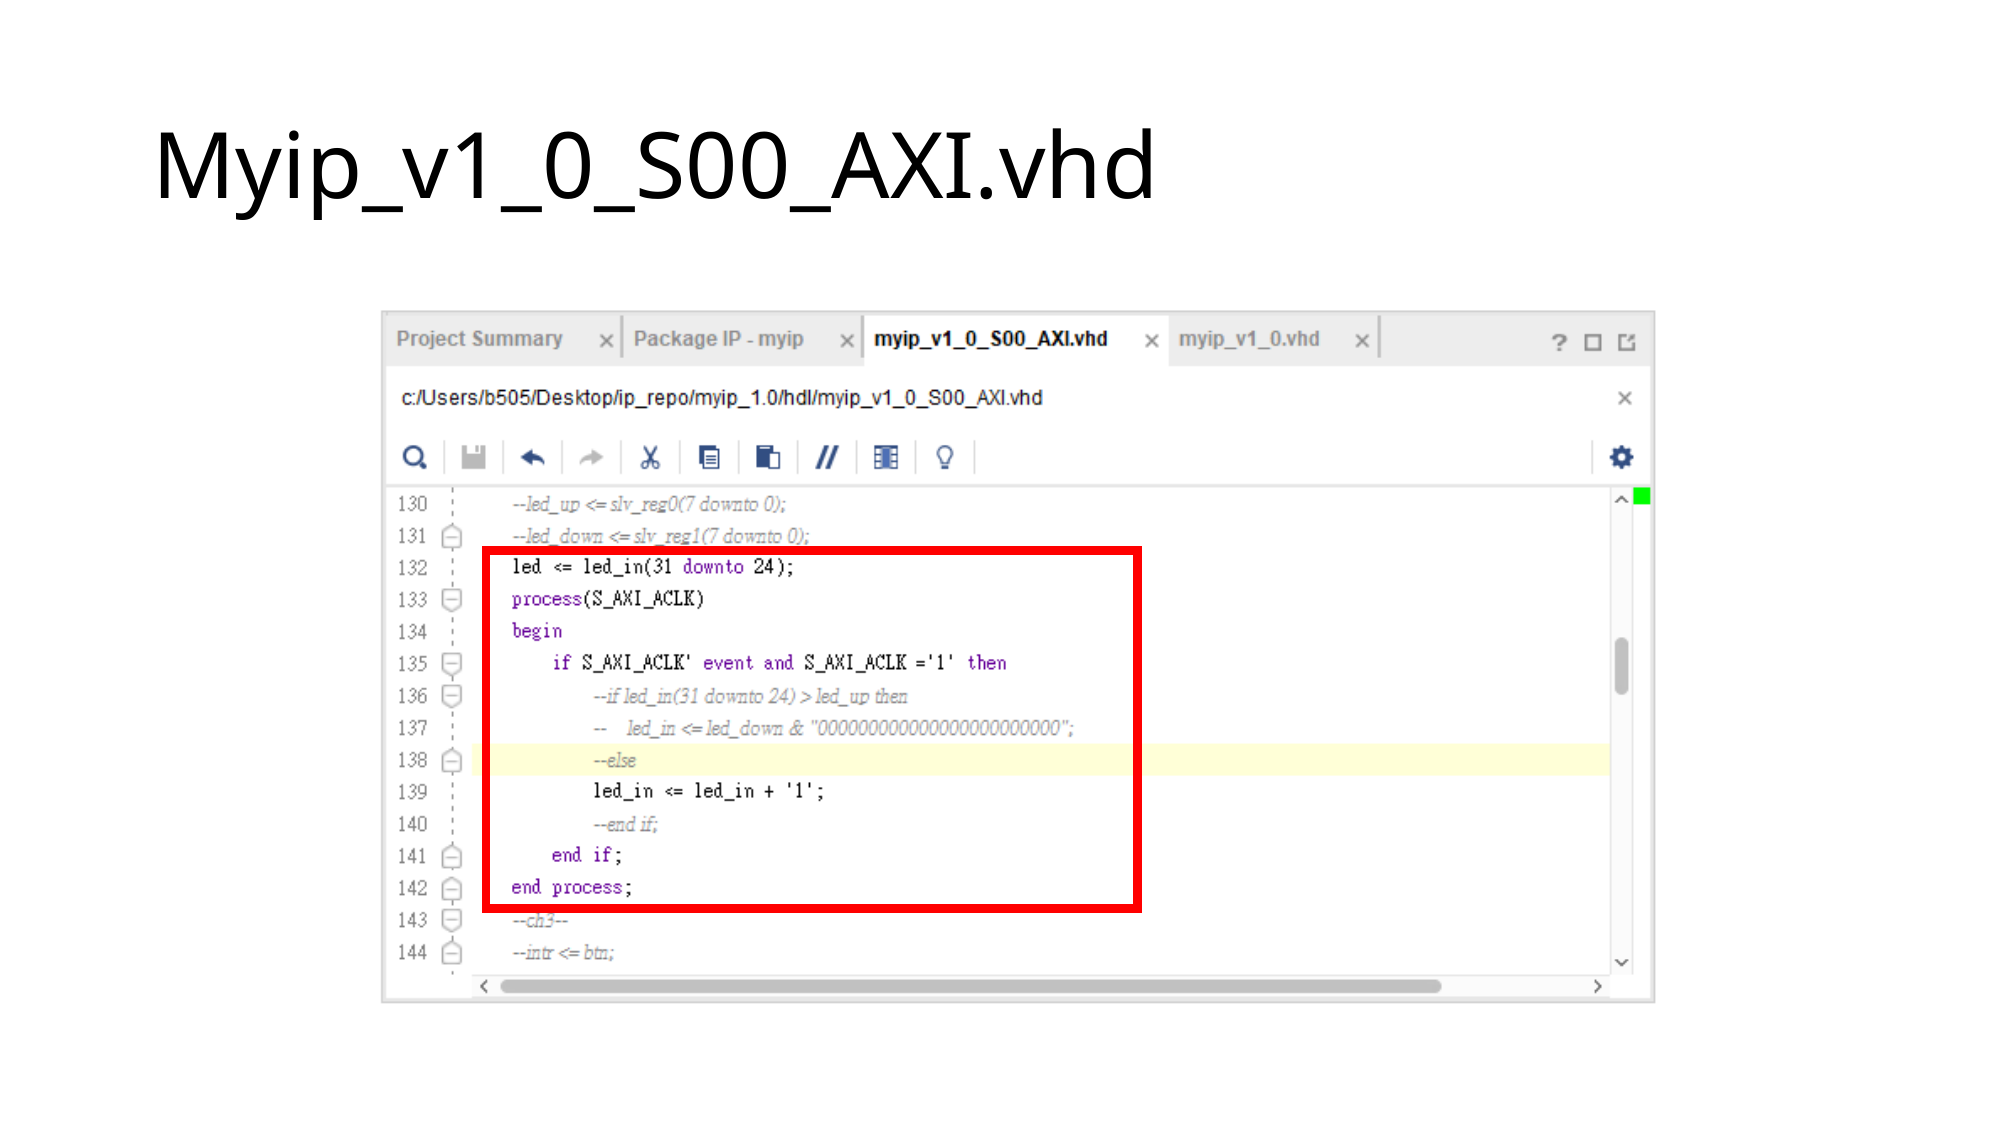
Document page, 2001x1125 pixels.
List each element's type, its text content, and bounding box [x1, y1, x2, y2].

title Myip_v1_0_S00_AXI.vhd [137, 59, 1863, 278]
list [373, 299, 1659, 1017]
